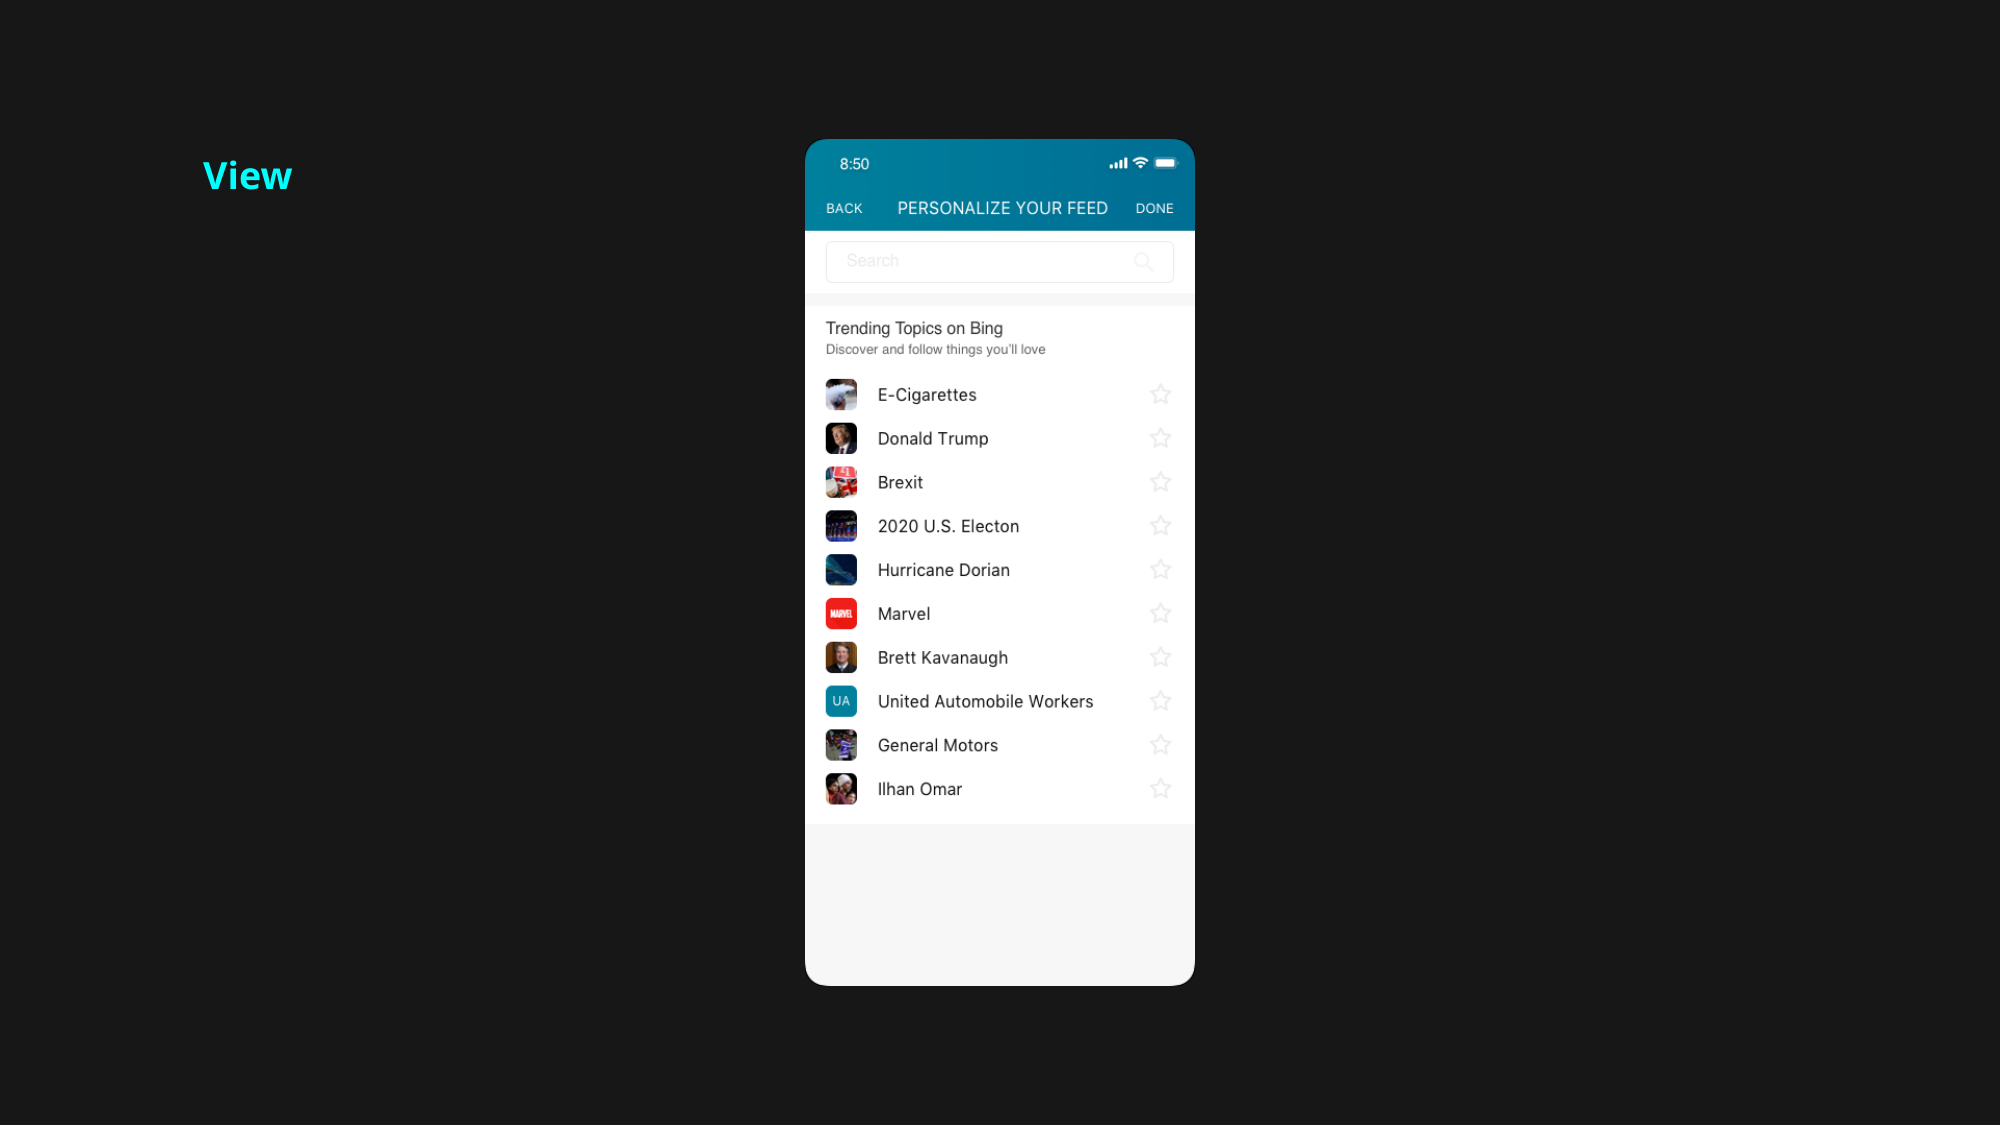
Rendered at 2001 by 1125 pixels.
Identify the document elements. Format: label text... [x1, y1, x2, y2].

picture [967, 202, 973, 210]
picture [1098, 202, 1106, 214]
picture [805, 139, 817, 152]
picture [1069, 202, 1075, 213]
picture [1133, 157, 1148, 164]
picture [941, 202, 948, 210]
picture [959, 202, 963, 213]
picture [827, 205, 834, 212]
picture [1088, 202, 1094, 214]
picture [1053, 202, 1061, 213]
picture [1154, 157, 1178, 169]
picture [899, 202, 907, 213]
picture [954, 202, 958, 213]
picture [1002, 202, 1009, 214]
picture [920, 202, 927, 213]
picture [1183, 139, 1195, 151]
picture [910, 202, 916, 214]
picture [1078, 202, 1085, 214]
picture [805, 231, 1195, 986]
picture [1154, 204, 1160, 212]
picture [1120, 158, 1127, 168]
text_box View [188, 144, 805, 205]
picture [977, 202, 984, 214]
picture [841, 159, 848, 169]
picture [1027, 202, 1037, 211]
picture [859, 161, 867, 169]
